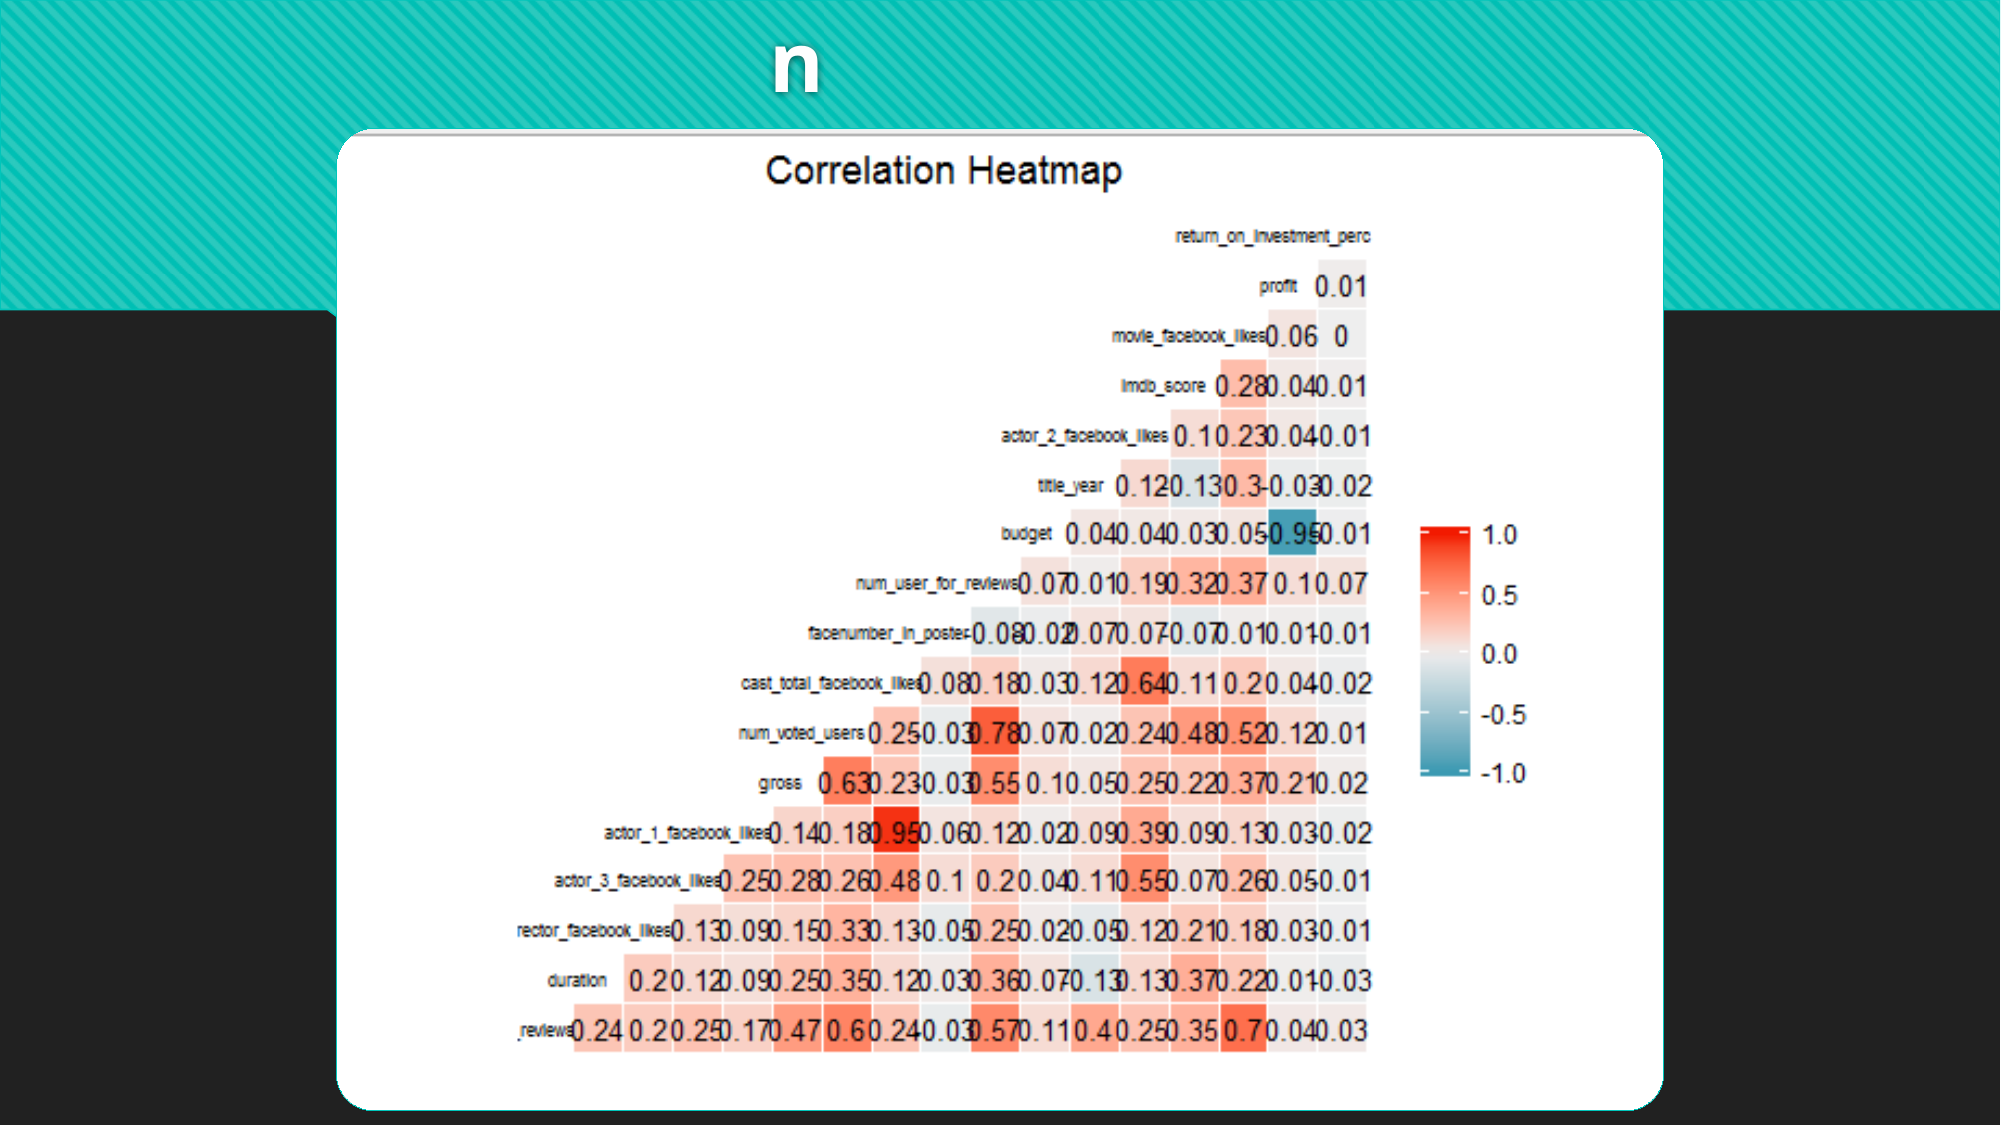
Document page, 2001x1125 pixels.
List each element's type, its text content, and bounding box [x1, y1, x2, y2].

title Correlation [754, 14, 1246, 117]
picture [335, 127, 1665, 1112]
